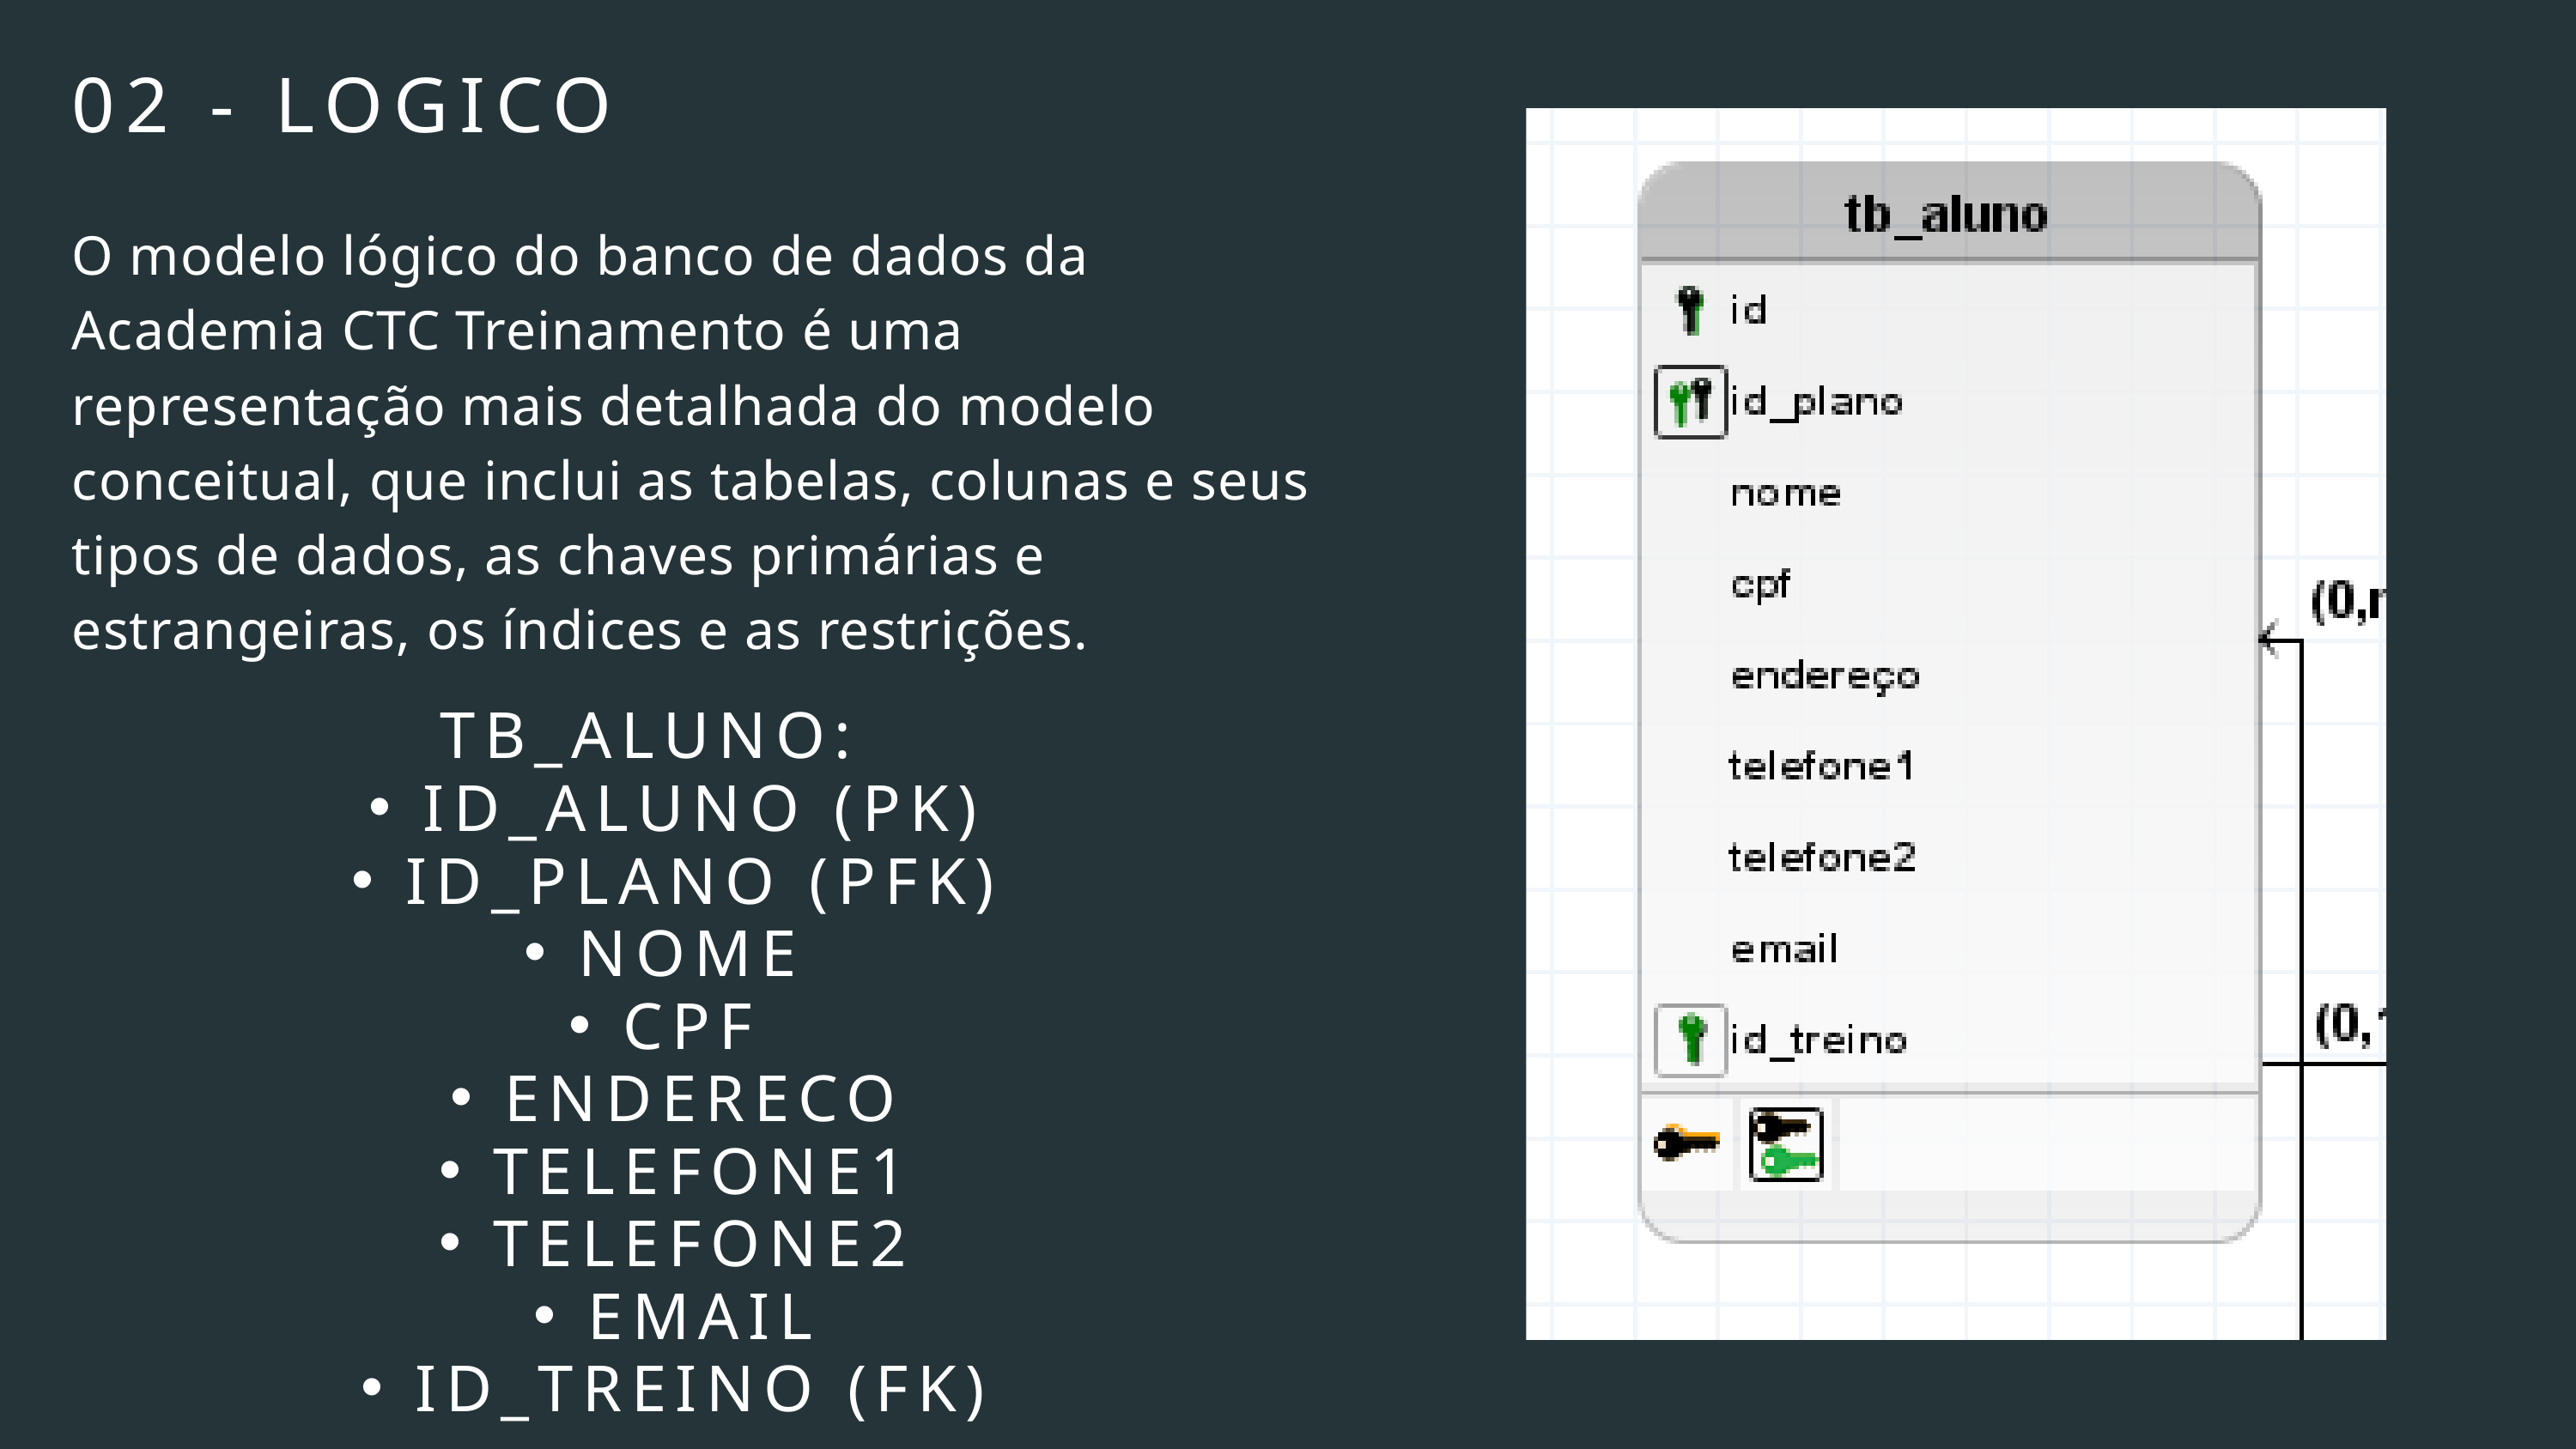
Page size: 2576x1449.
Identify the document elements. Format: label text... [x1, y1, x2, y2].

text_box 02 - LOGICO [72, 61, 736, 148]
text_box TB_ALUNO: ID_ALUNO (PK) ID_PLANO (PFK) NOME CPF ENDERECO TELEFONE1 TELEFONE2 EMAIL ID_TREINO (FK) [72, 699, 1221, 1449]
text_box [1526, 108, 2387, 1340]
text_box O modelo lógico do banco de dados da Academia CTC Treinamento é uma representação mais detalhada do modelo conceitual, que inclui as tabelas, colunas e seus tipos de dados, as chaves primárias e estrangeiras, os índices e as restrições. [72, 211, 1349, 661]
